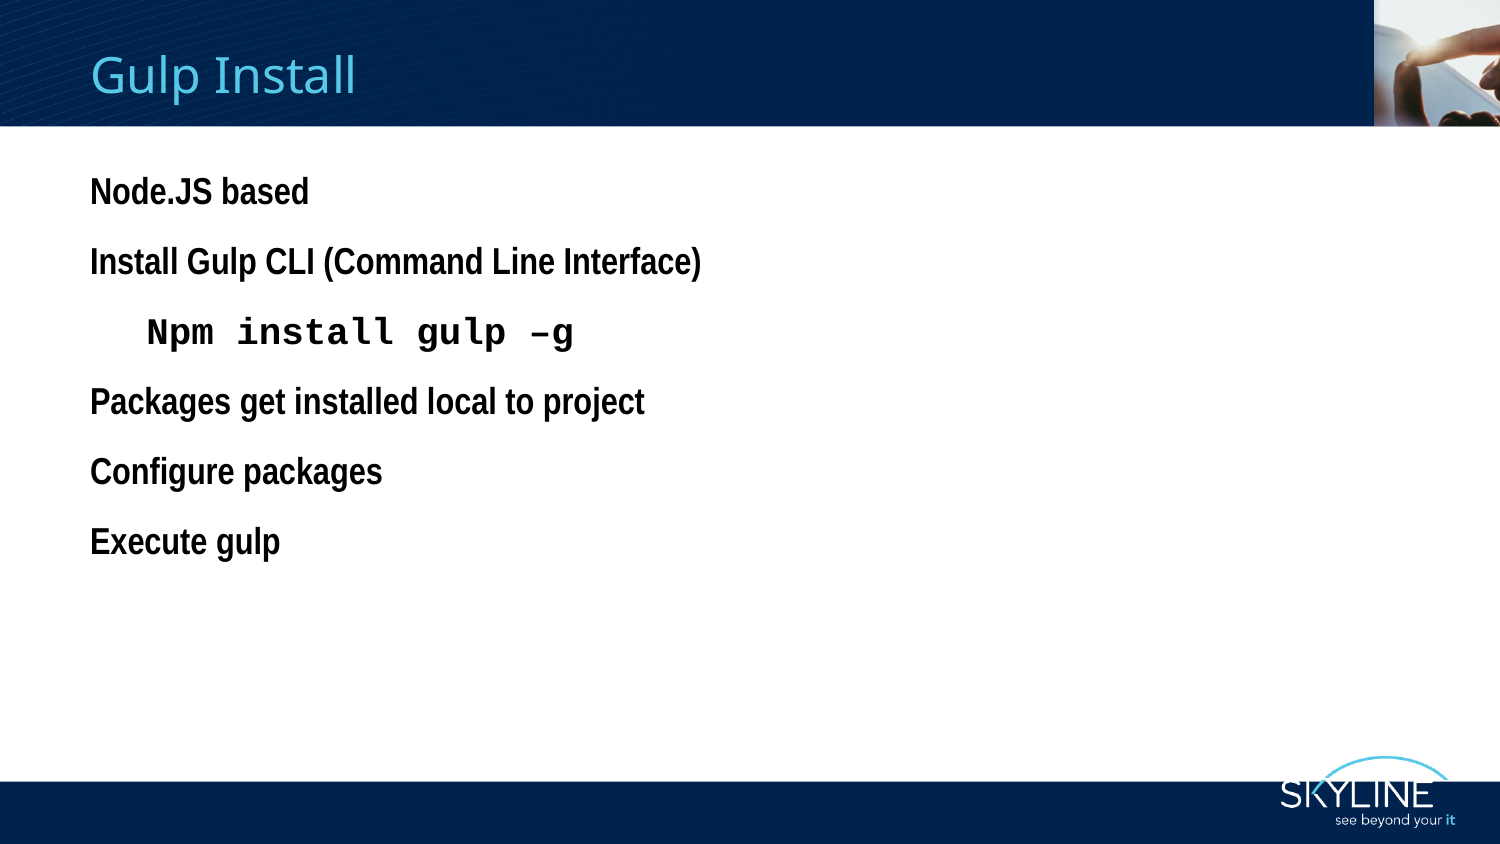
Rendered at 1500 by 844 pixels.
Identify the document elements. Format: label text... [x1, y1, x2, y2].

picture [0, 0, 1500, 844]
title Gulp Install [75, 34, 1305, 125]
list Node.JS based Install Gulp CLI (Command Line Interface) Npm install gulp –g Packages get installed local to project Configure packages Execute gulp [75, 159, 1425, 717]
